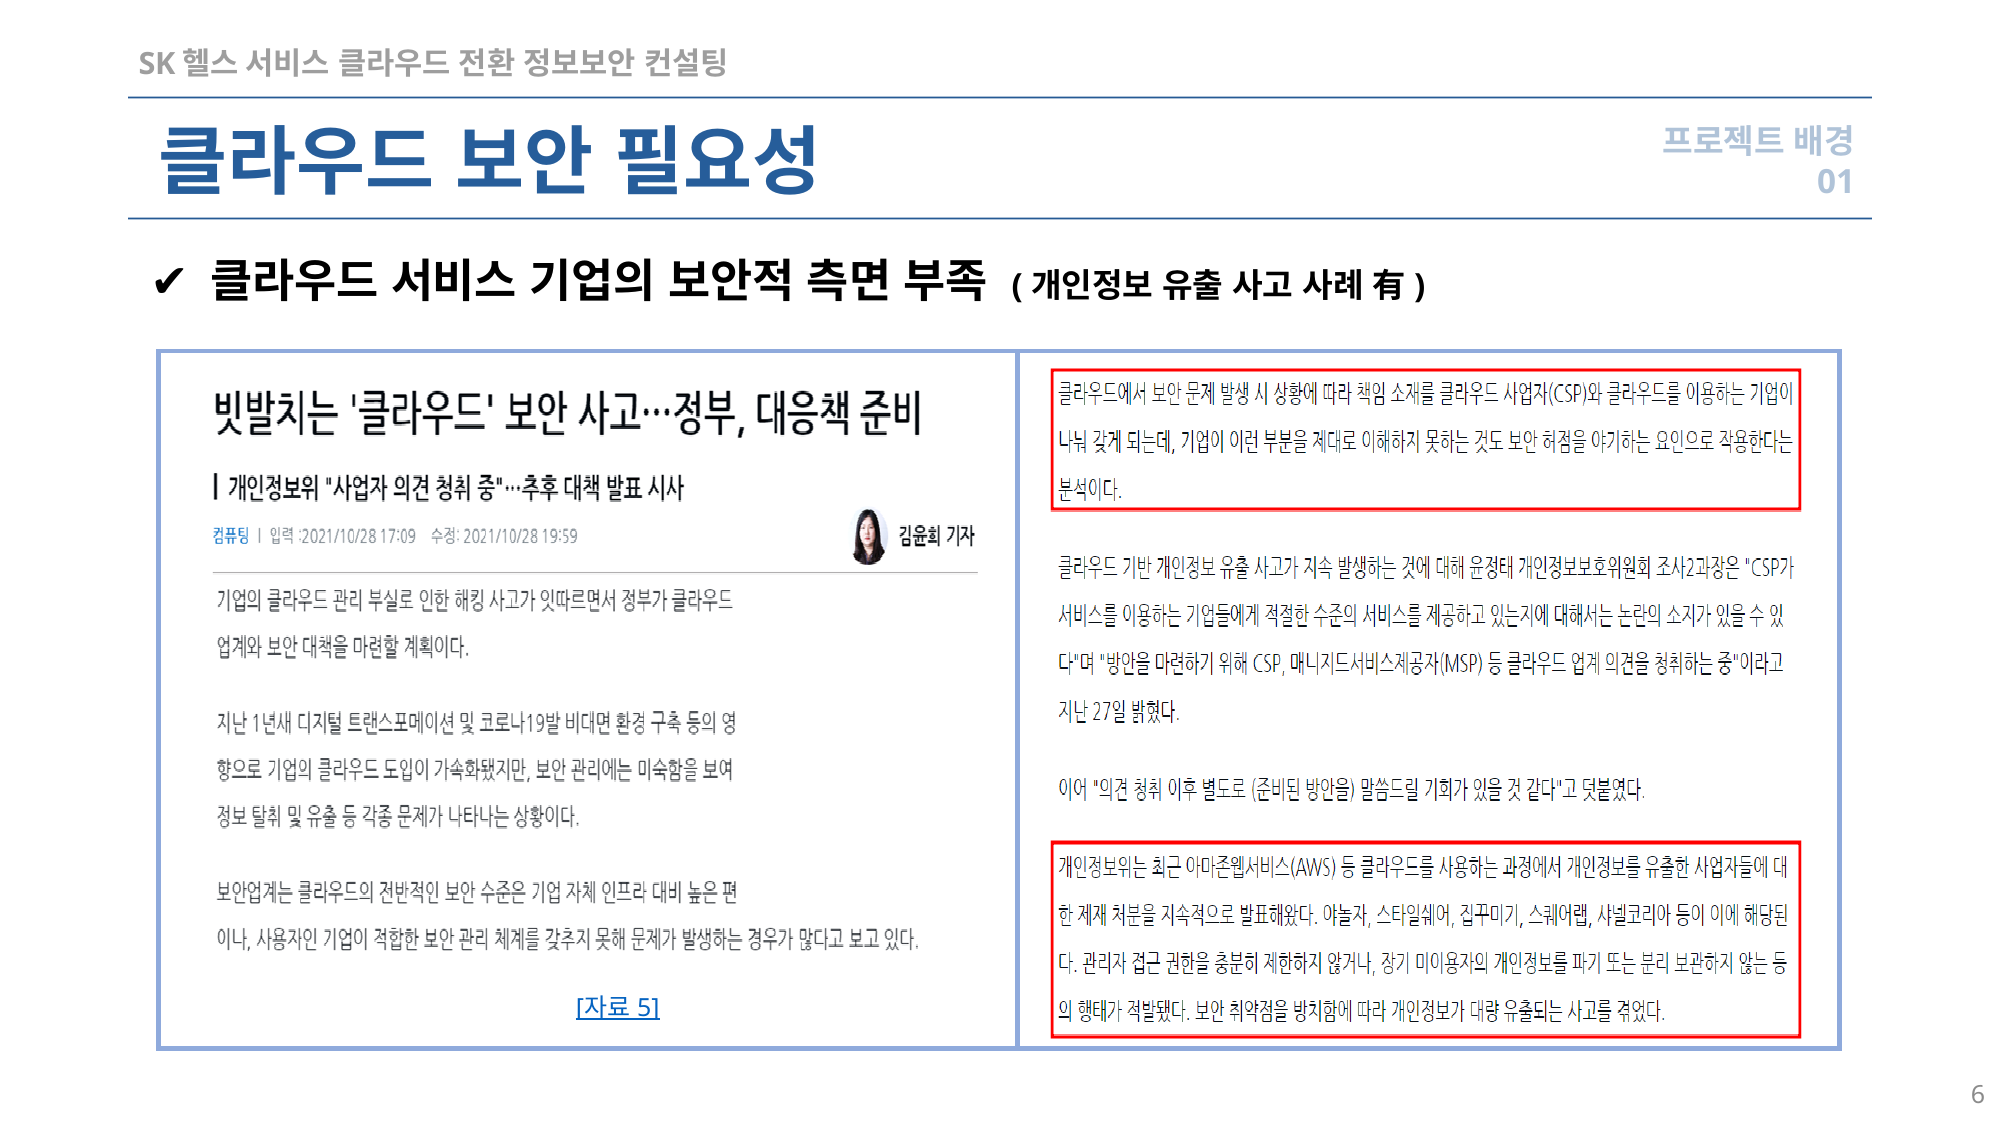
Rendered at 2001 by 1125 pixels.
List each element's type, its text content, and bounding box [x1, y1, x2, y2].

text_box [157, 375, 1016, 1049]
text_box [1016, 350, 1840, 1049]
text_box 프로젝트 배경 01 [1203, 113, 1870, 208]
text_box 클라우드 보안 필요성 [143, 105, 950, 211]
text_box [128, 215, 1872, 223]
slide_number 6 [1550, 1065, 2000, 1125]
text_box SK헬스 서비스 클라우드 전환 정보보안 컨설팅 [128, 39, 1104, 86]
picture [1032, 367, 1824, 1042]
picture [194, 367, 986, 985]
text_box ✔ 클라우드 서비스 기업의 보안적 측면 부족 (개인정보 유출 사고 사례 有) [135, 244, 1761, 375]
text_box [128, 94, 1872, 101]
